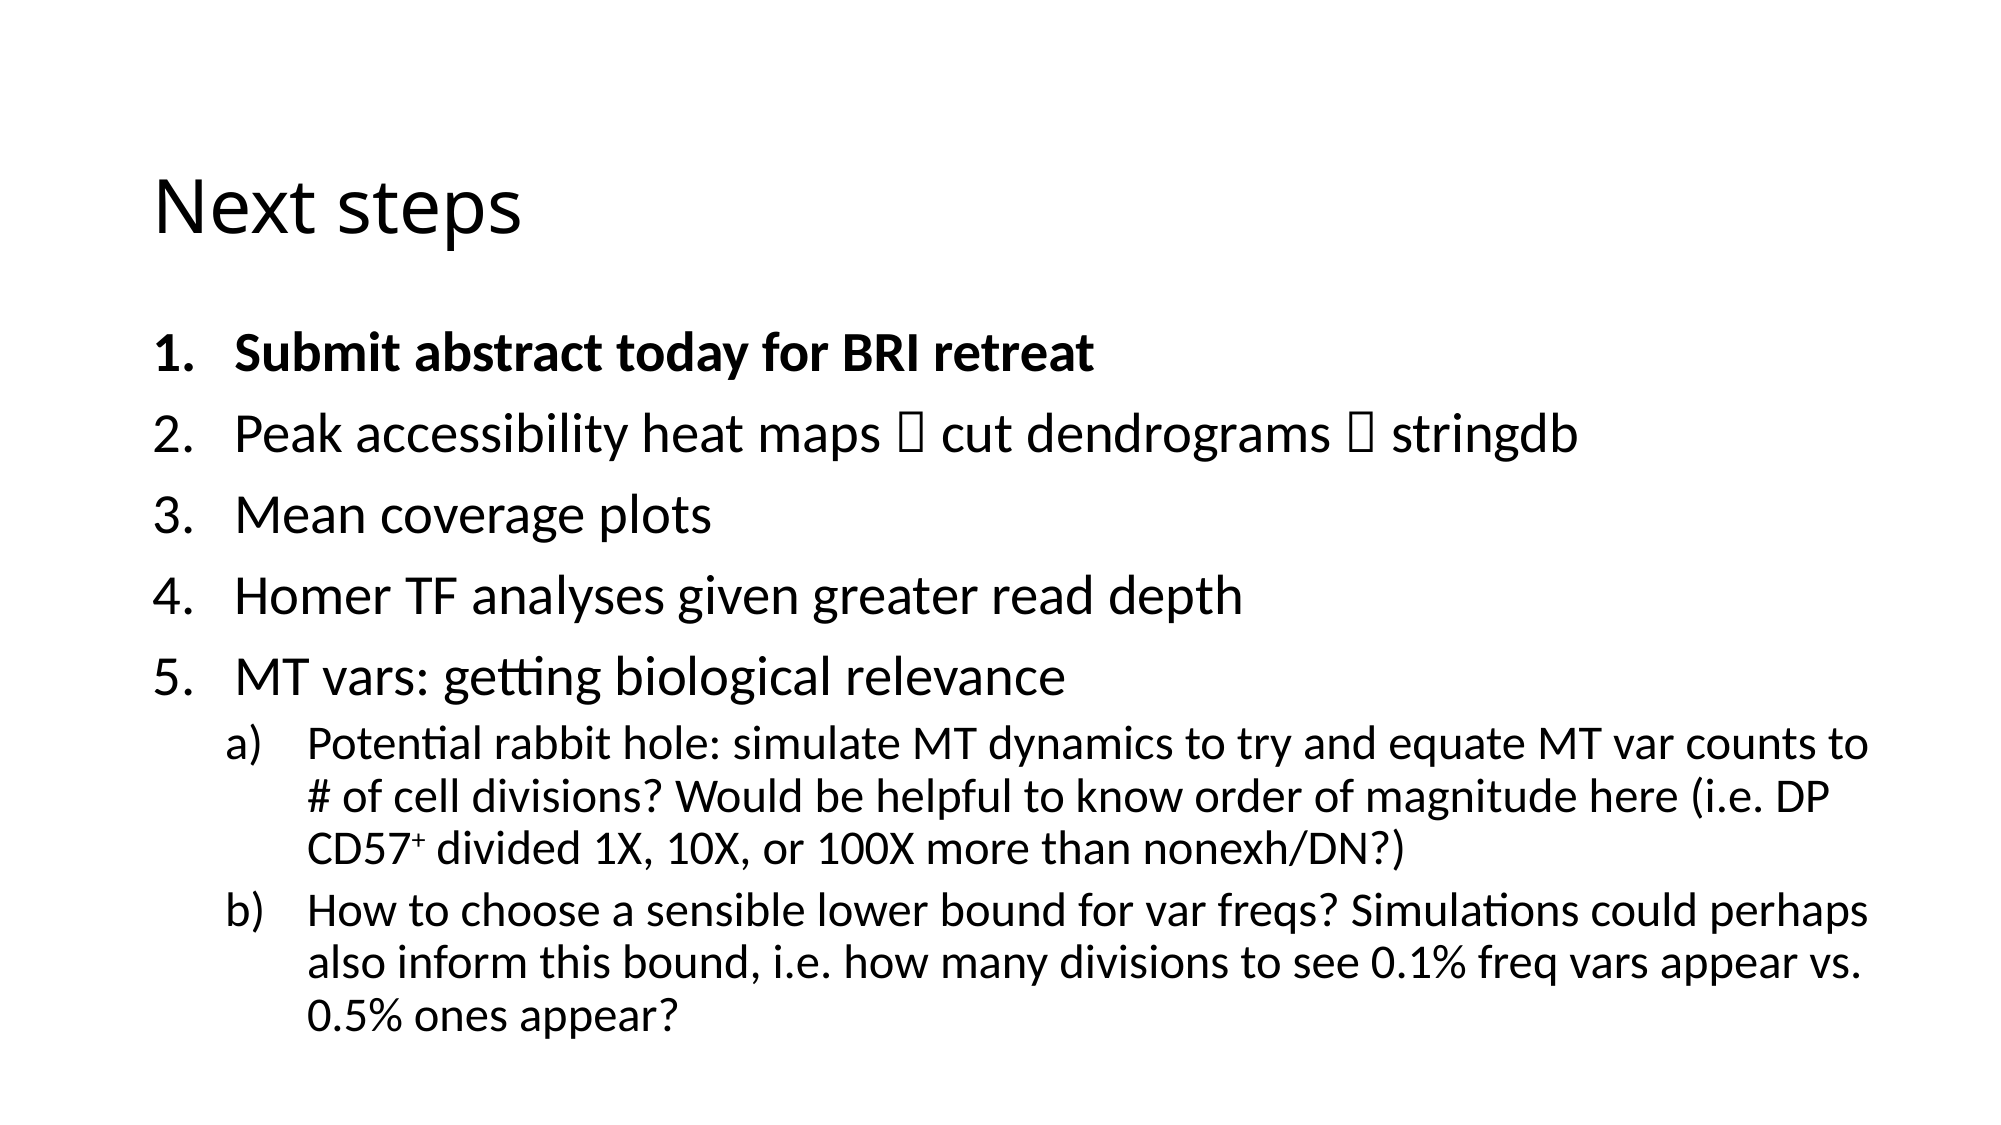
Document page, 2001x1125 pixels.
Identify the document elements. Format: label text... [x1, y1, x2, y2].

list Submit abstract today for BRI retreat Peak accessibility heat maps  cut dendrograms  stringdb Mean coverage plots Homer TF analyses given greater read depth MT vars: getting biological relevance Potential rabbit hole: simulate MT dynamics to try and equate MT var counts to # of cell divisions? Would be helpful to know order of magnitude here (i.e. DP CD57+ divided 1X, 10X, or 100X more than nonexh/DN?) How to choose a sensible lower bound for var freqs? Simulations could perhaps also inform this bound, i.e. how many divisions to see 0.1% freq vars appear vs. 0.5% ones appear? [137, 314, 1905, 1053]
title Next steps [137, 59, 1824, 314]
